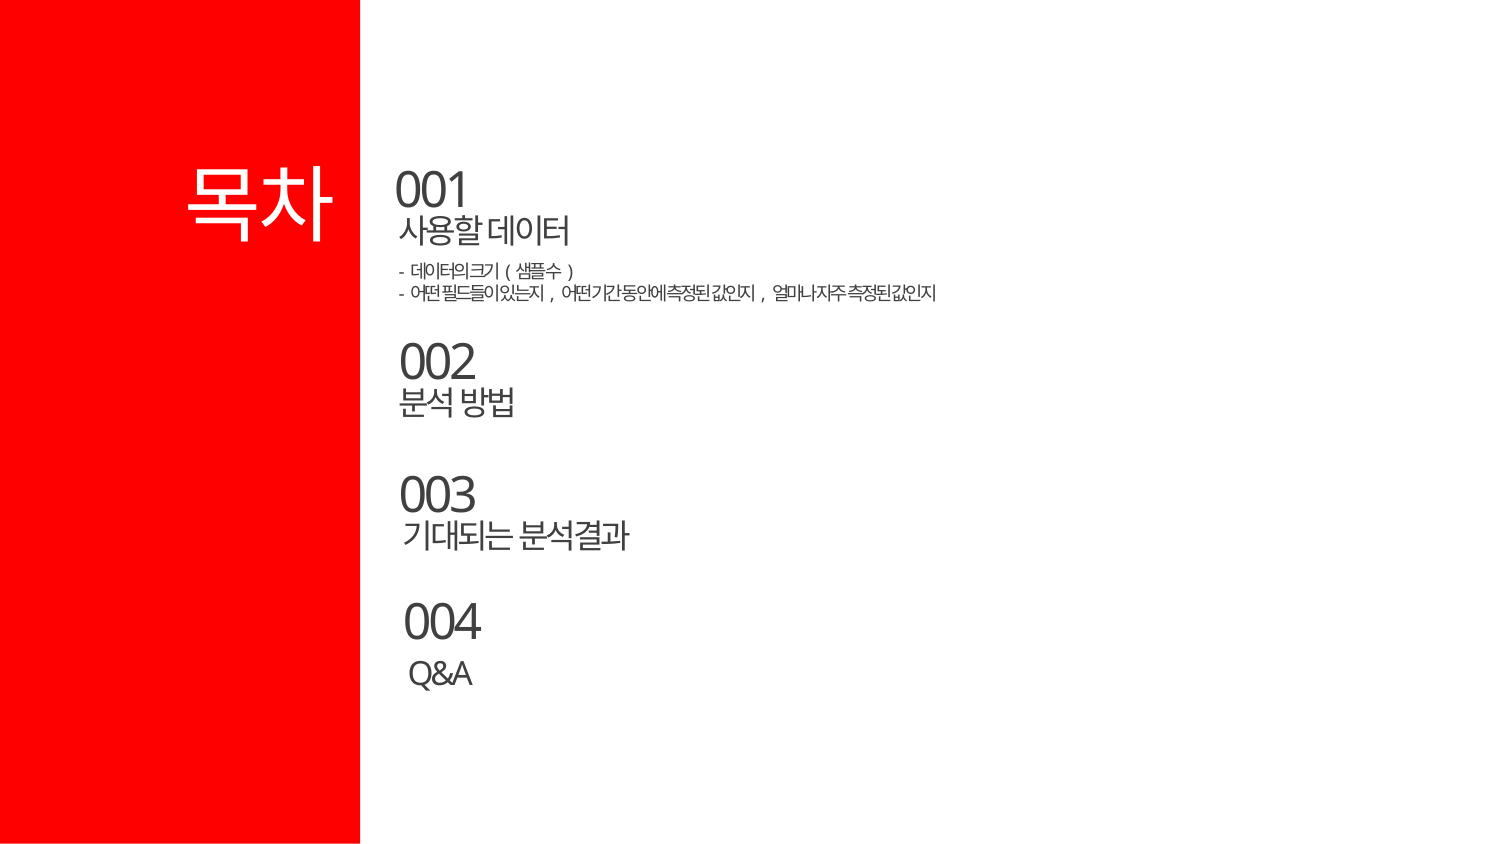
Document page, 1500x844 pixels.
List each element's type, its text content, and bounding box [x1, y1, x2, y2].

text_box - 데이터의 크기(샘플 수) - 어떤 필드들이 있는지, 어떤 기간 동안에 측정된 값인지, 얼마나 자주 측정된 값인지 [383, 251, 975, 312]
text_box 목차 [135, 144, 384, 260]
text_box 002 [383, 322, 538, 374]
text_box 001 [379, 150, 533, 225]
text_box [0, 0, 362, 844]
text_box Q&A [392, 644, 937, 700]
text_box 004 [388, 582, 542, 658]
text_box 사용할 데이터 [383, 202, 928, 251]
text_box 003 [383, 455, 538, 531]
text_box 분석 방법 [383, 374, 928, 430]
text_box 기대되는 분석결과 [388, 508, 932, 563]
